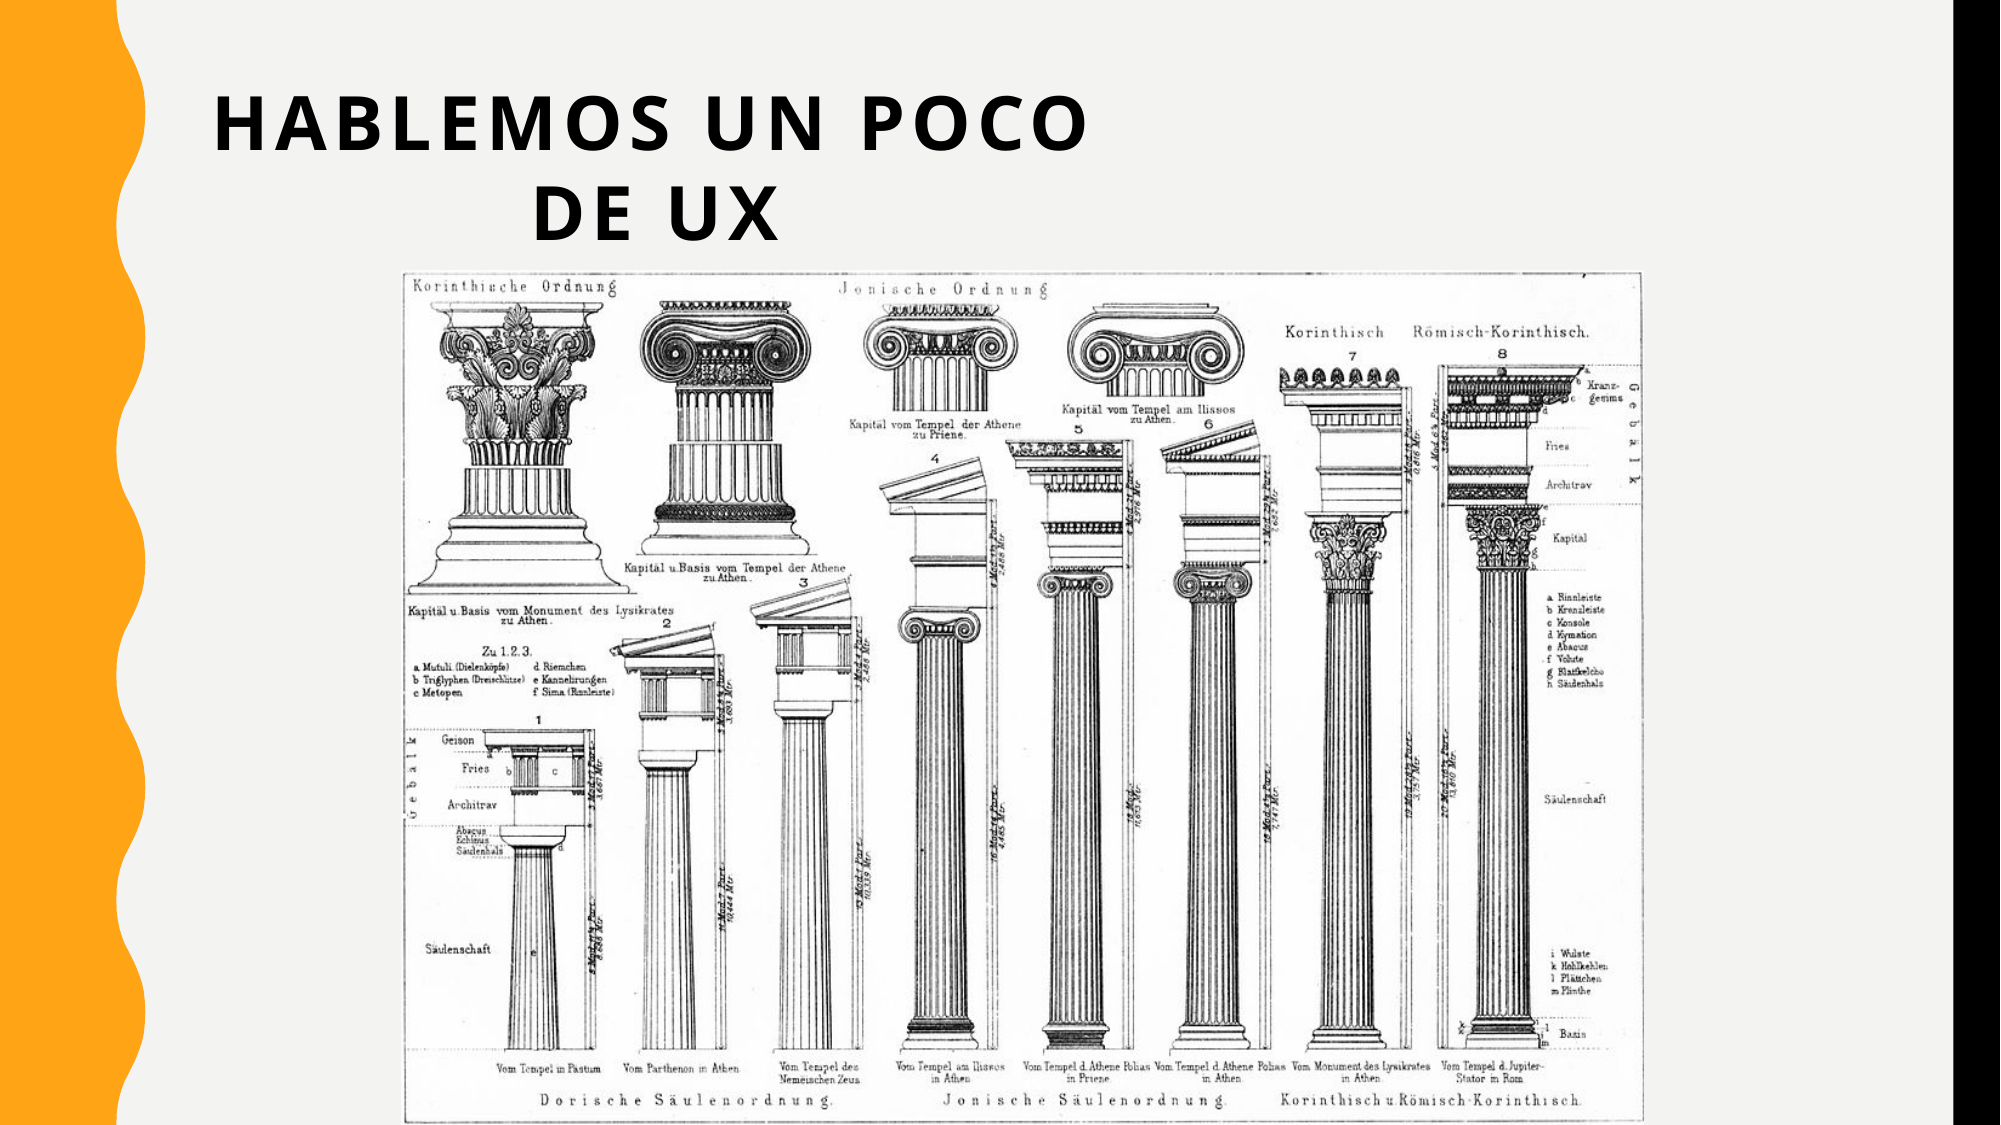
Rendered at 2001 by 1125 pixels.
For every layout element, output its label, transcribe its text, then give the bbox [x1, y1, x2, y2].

picture [401, 270, 1644, 1125]
text_box Hablemos un poco de UX [138, 62, 1171, 271]
